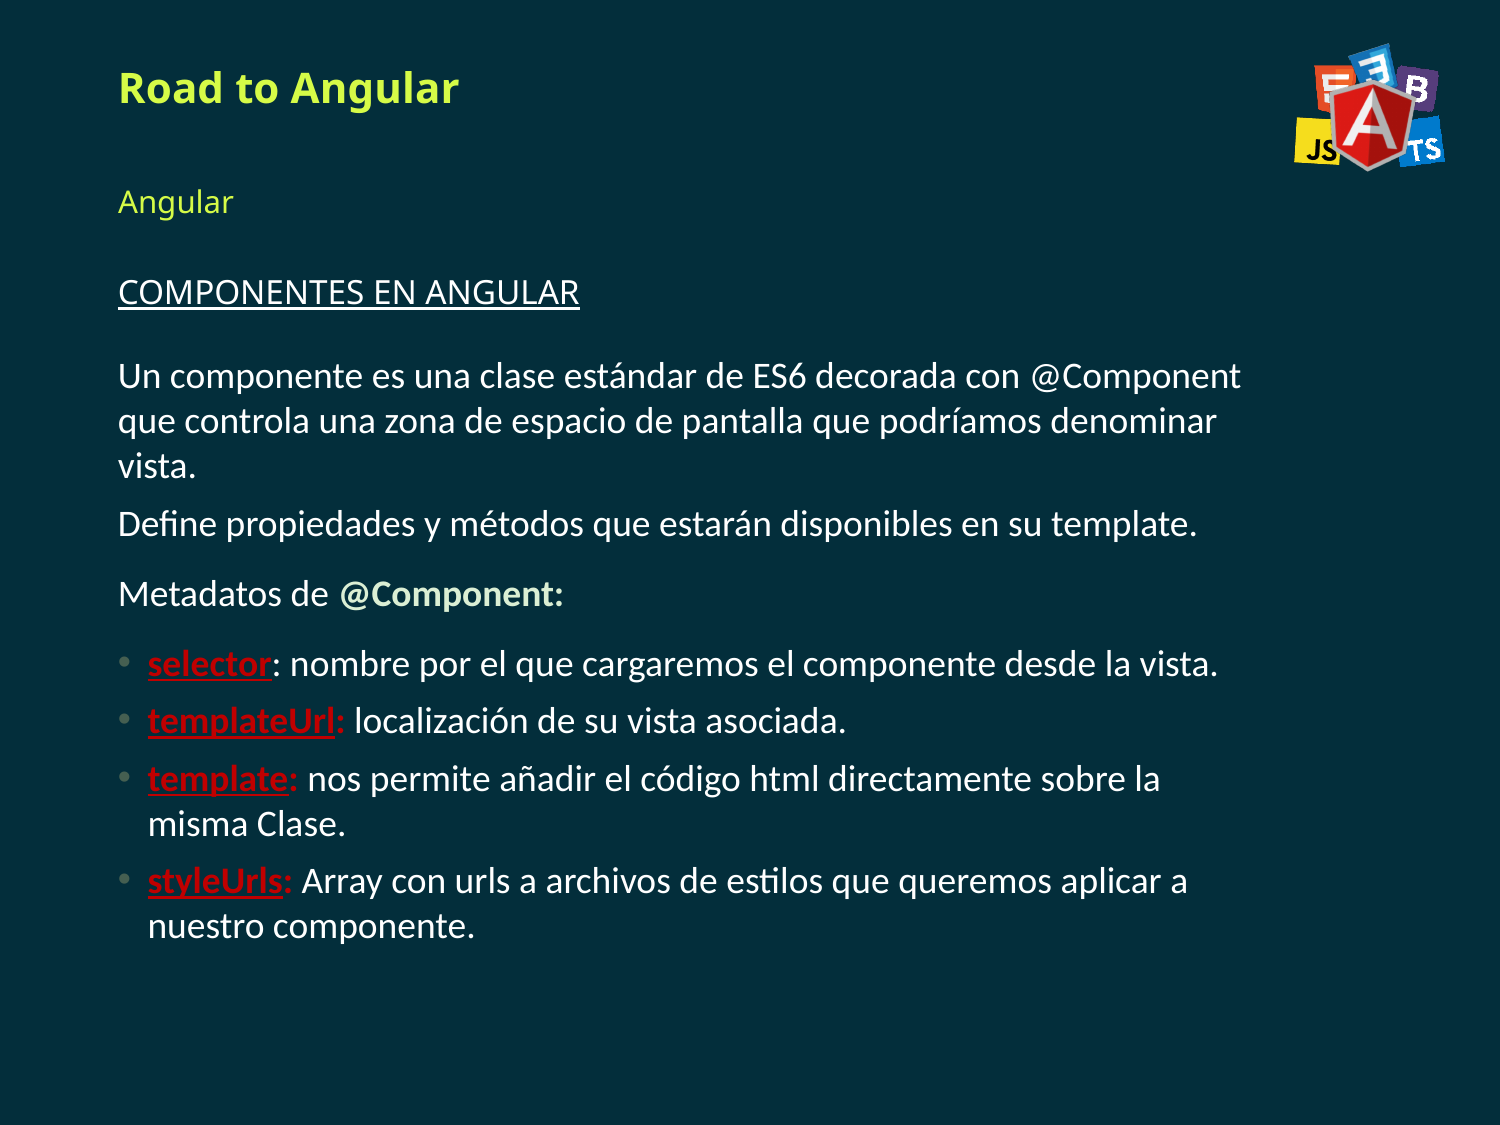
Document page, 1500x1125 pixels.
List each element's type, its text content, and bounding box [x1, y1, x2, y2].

list COMPONENTES EN ANGULAR Un componente es una clase estándar de ES6 decorada con @Component que controla una zona de espacio de pantalla que podríamos denominar vista. Define propiedades y métodos que estarán disponibles en su template. Metadatos de @Component: selector: nombre por el que cargaremos el componente desde la vista. templateUrl: localización de su vista asociada. template: nos permite añadir el código html directamente sobre la misma Clase. styleUrls: Array con urls a archivos de estilos que queremos aplicar a nuestro componente. [103, 264, 1282, 1014]
picture [1295, 44, 1444, 171]
title Road to Angular [103, 59, 1282, 144]
list Angular [103, 163, 1282, 244]
